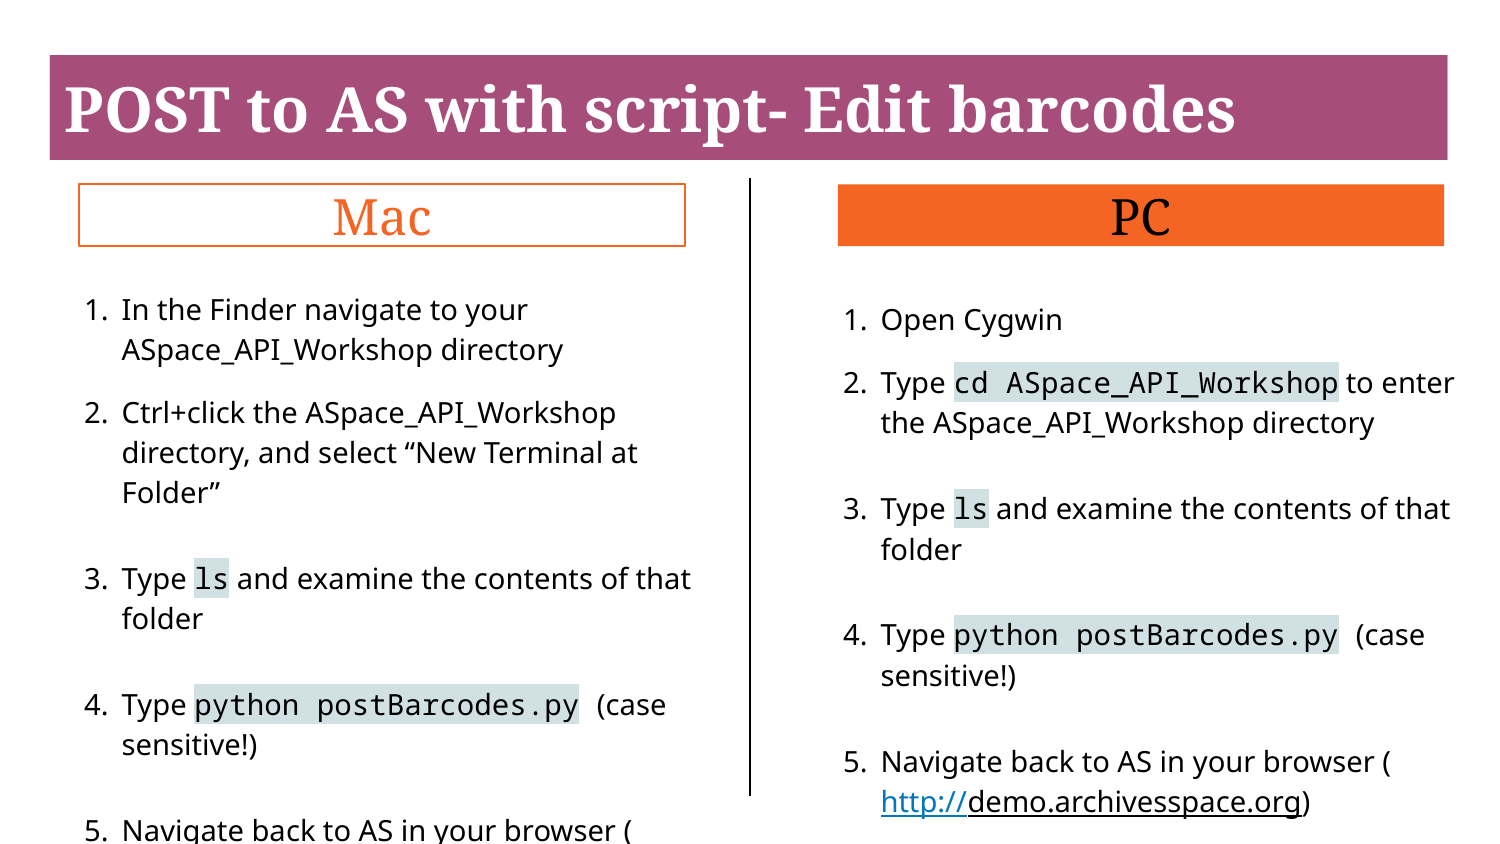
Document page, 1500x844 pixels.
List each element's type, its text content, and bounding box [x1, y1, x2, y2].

text_box In the Finder navigate to your ASpace_API_Workshop directory Ctrl+click the ASpace_API_Workshop directory, and select “New Terminal at Folder” Type ls and examine the contents of that folder Type python postBarcodes.py (case sensitive!) Navigate back to AS in your browser (http://demo.archivesspace.org) [31, 270, 725, 834]
title POST to AS with script- Edit barcodes [49, 55, 1448, 160]
text_box Open Cygwin Type cd ASpace_API_Workshop to enter the ASpace_API_Workshop directory Type ls and examine the contents of that folder Type python postBarcodes.py (case sensitive!) Navigate back to AS in your browser (http://demo.archivesspace.org) [790, 281, 1484, 844]
text_box PC [837, 184, 1445, 247]
text_box Mac [78, 184, 686, 247]
